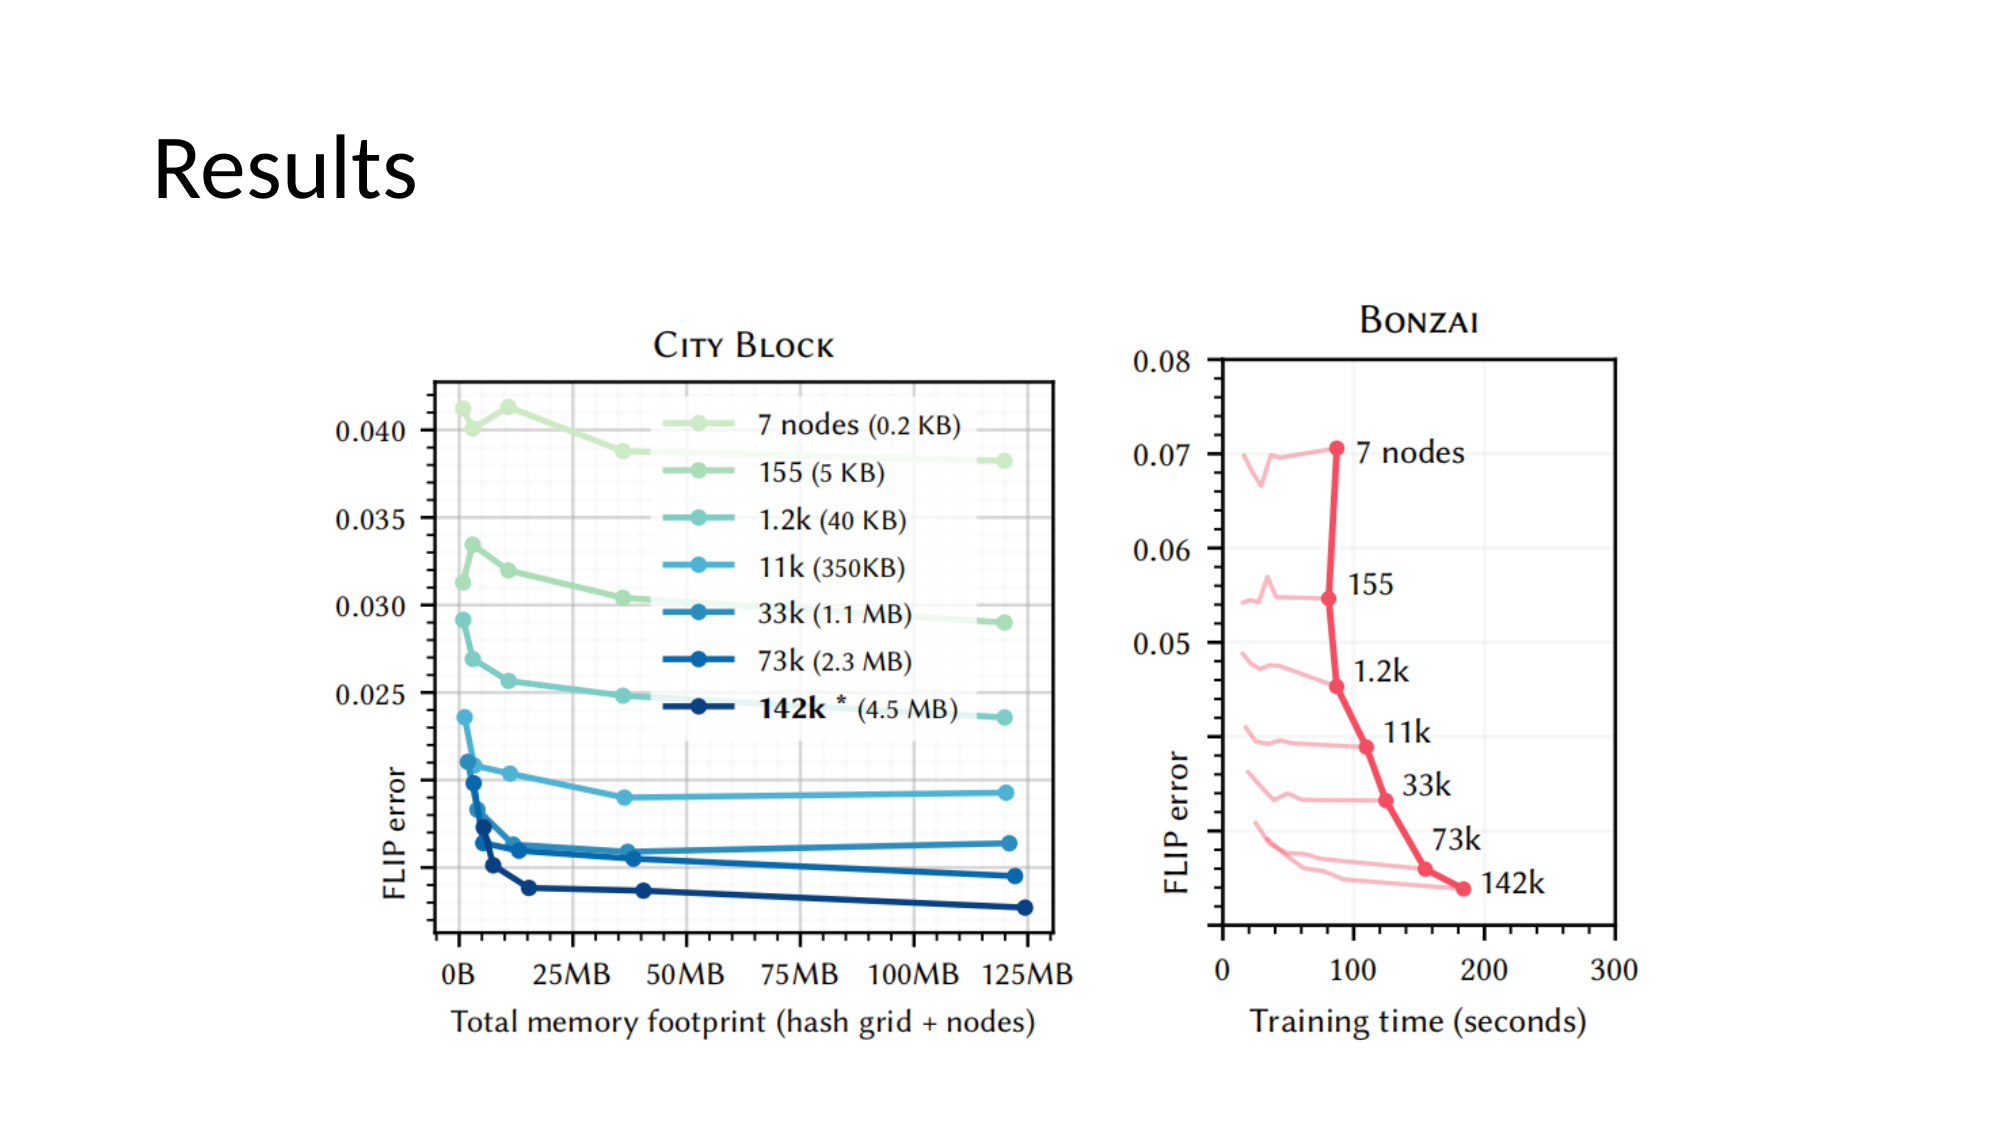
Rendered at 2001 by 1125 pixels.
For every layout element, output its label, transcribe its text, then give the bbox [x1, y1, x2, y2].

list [314, 276, 1686, 1059]
title Results [137, 59, 1863, 278]
